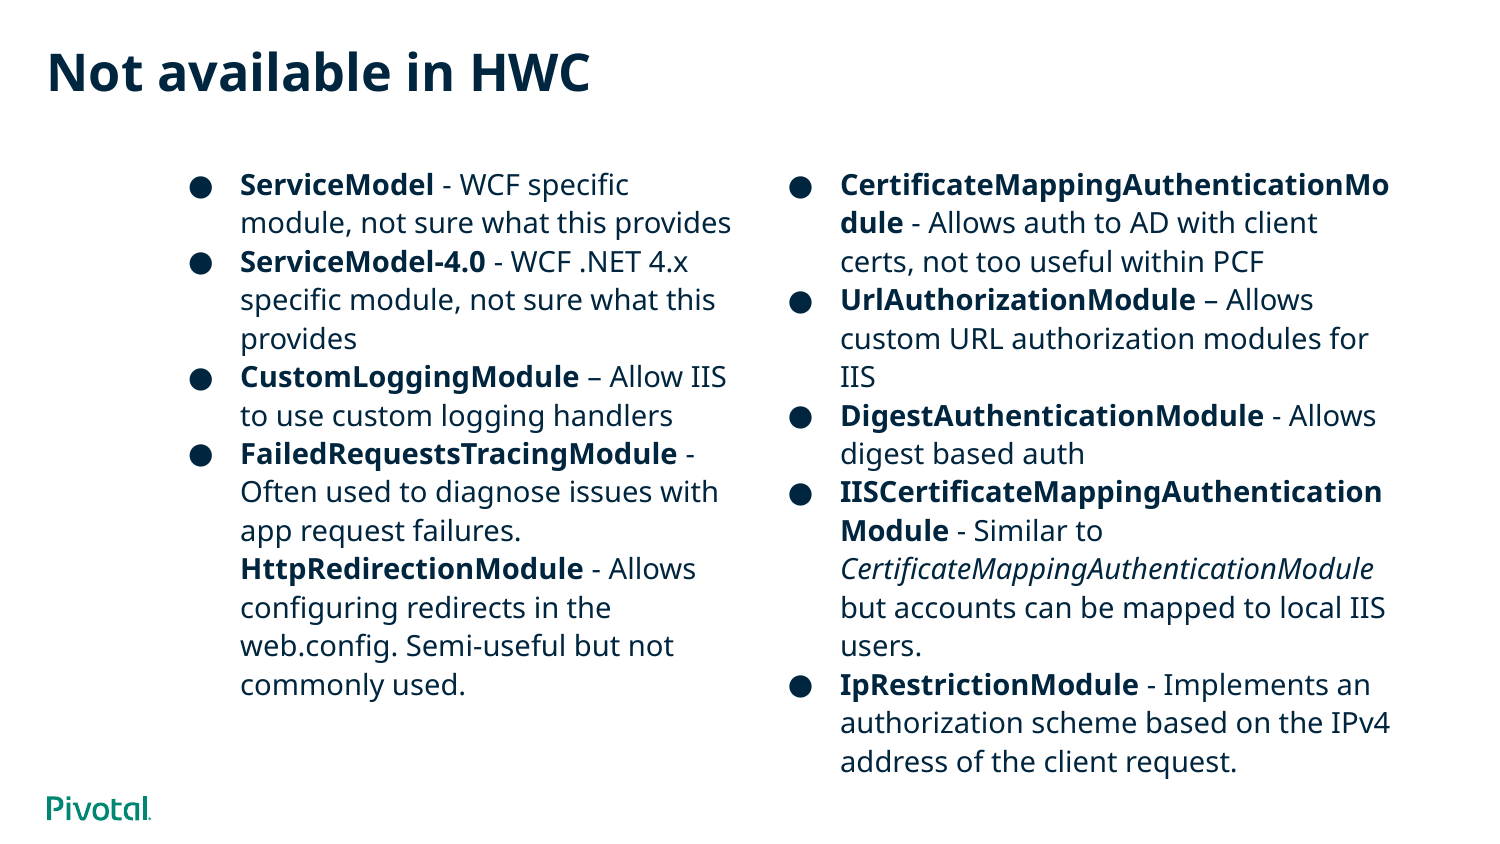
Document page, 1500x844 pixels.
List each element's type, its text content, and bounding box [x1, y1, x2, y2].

text_box CertificateMappingAuthenticationModule - Allows auth to AD with client certs, not too useful within PCF UrlAuthorizationModule – Allows custom URL authorization modules for IIS DigestAuthenticationModule - Allows digest based auth IISCertificateMappingAuthenticationModule - Similar to CertificateMappingAuthenticationModule but accounts can be mapped to local IIS users. IpRestrictionModule - Implements an authorization scheme based on the IPv4 address of the client request. [749, 147, 1406, 767]
title Not available in HWC [31, 24, 1453, 90]
list ServiceModel - WCF specific module, not sure what this provides ServiceModel-4.0 - WCF .NET 4.x specific module, not sure what this provides CustomLoggingModule – Allow IIS to use custom logging handlers FailedRequestsTracingModule - Often used to diagnose issues with app request failures. HttpRedirectionModule - Allows configuring redirects in the web.config. Semi-useful but not commonly used. [150, 147, 749, 767]
